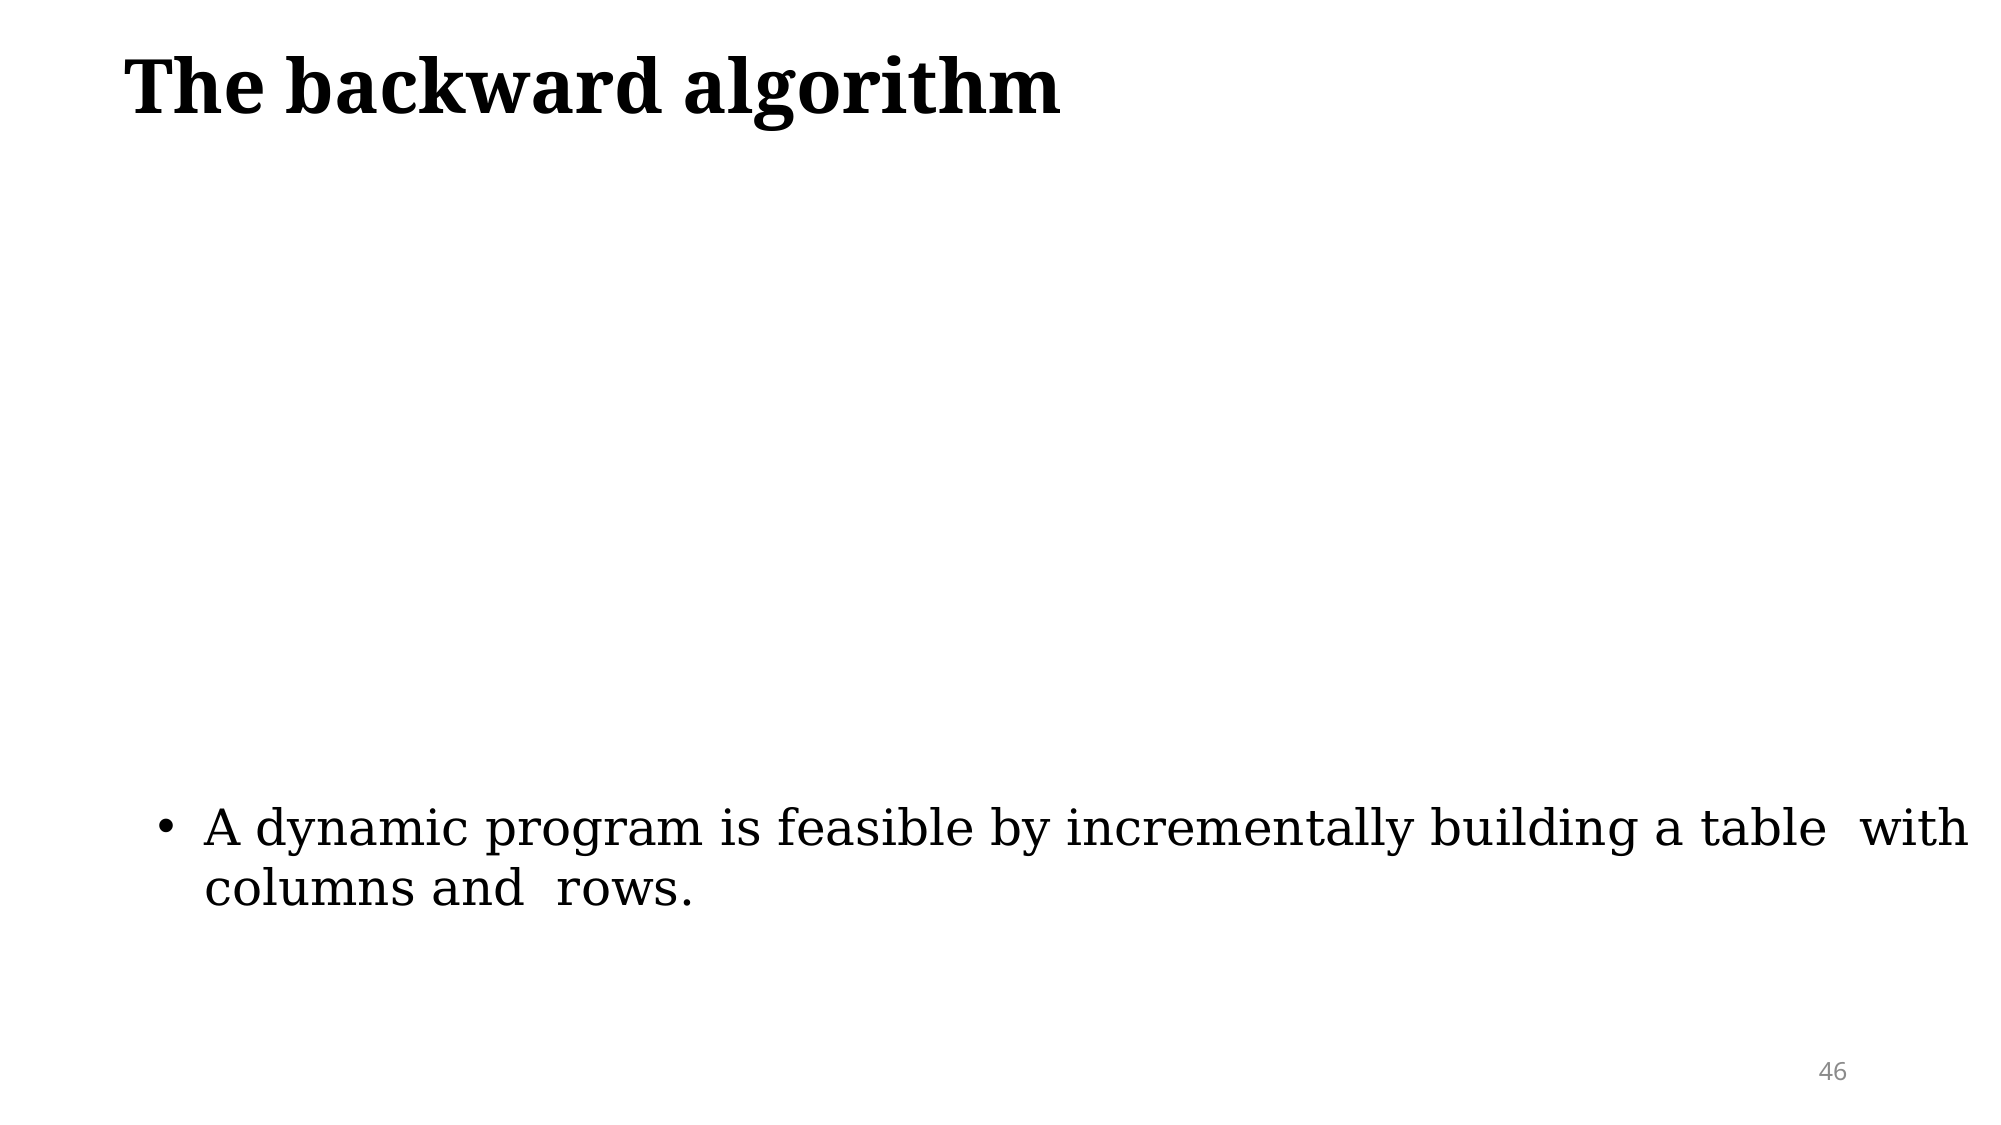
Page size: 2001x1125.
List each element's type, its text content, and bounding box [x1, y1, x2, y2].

text_box The backward algorithm [109, 31, 1310, 136]
slide_number 46 [1412, 1042, 1863, 1103]
